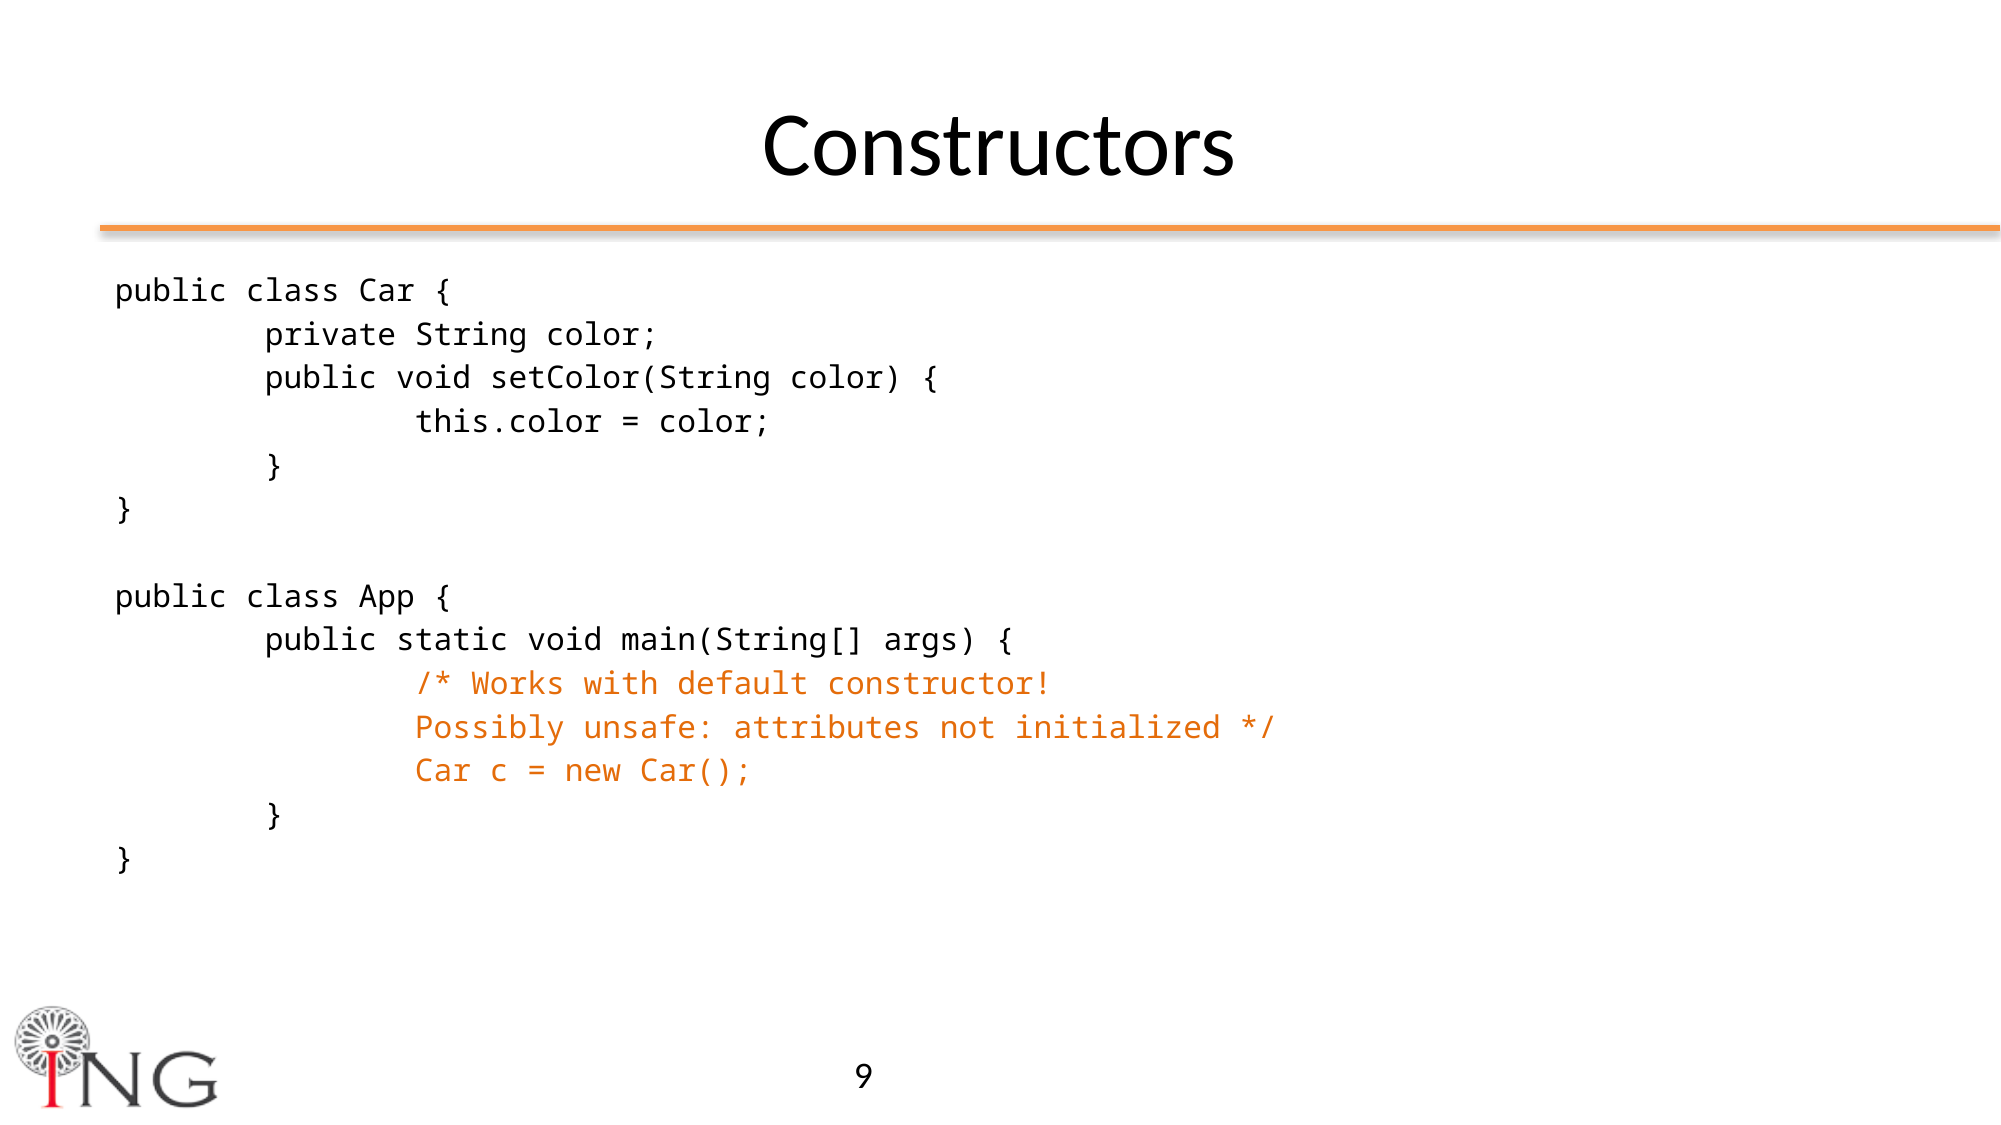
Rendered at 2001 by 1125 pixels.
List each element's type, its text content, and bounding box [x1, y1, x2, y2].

list public class Car { private String color; public void setColor(String color) { this.color = color; } } public class App { public static void main(String[] args) { /* Works with default constructor! Possibly unsafe: attributes not initialized */ Car c = new Car(); } } [99, 262, 1900, 1005]
slide_number 9 [839, 1043, 1900, 1104]
picture [0, 987, 244, 1125]
title Constructors [99, 45, 1900, 233]
